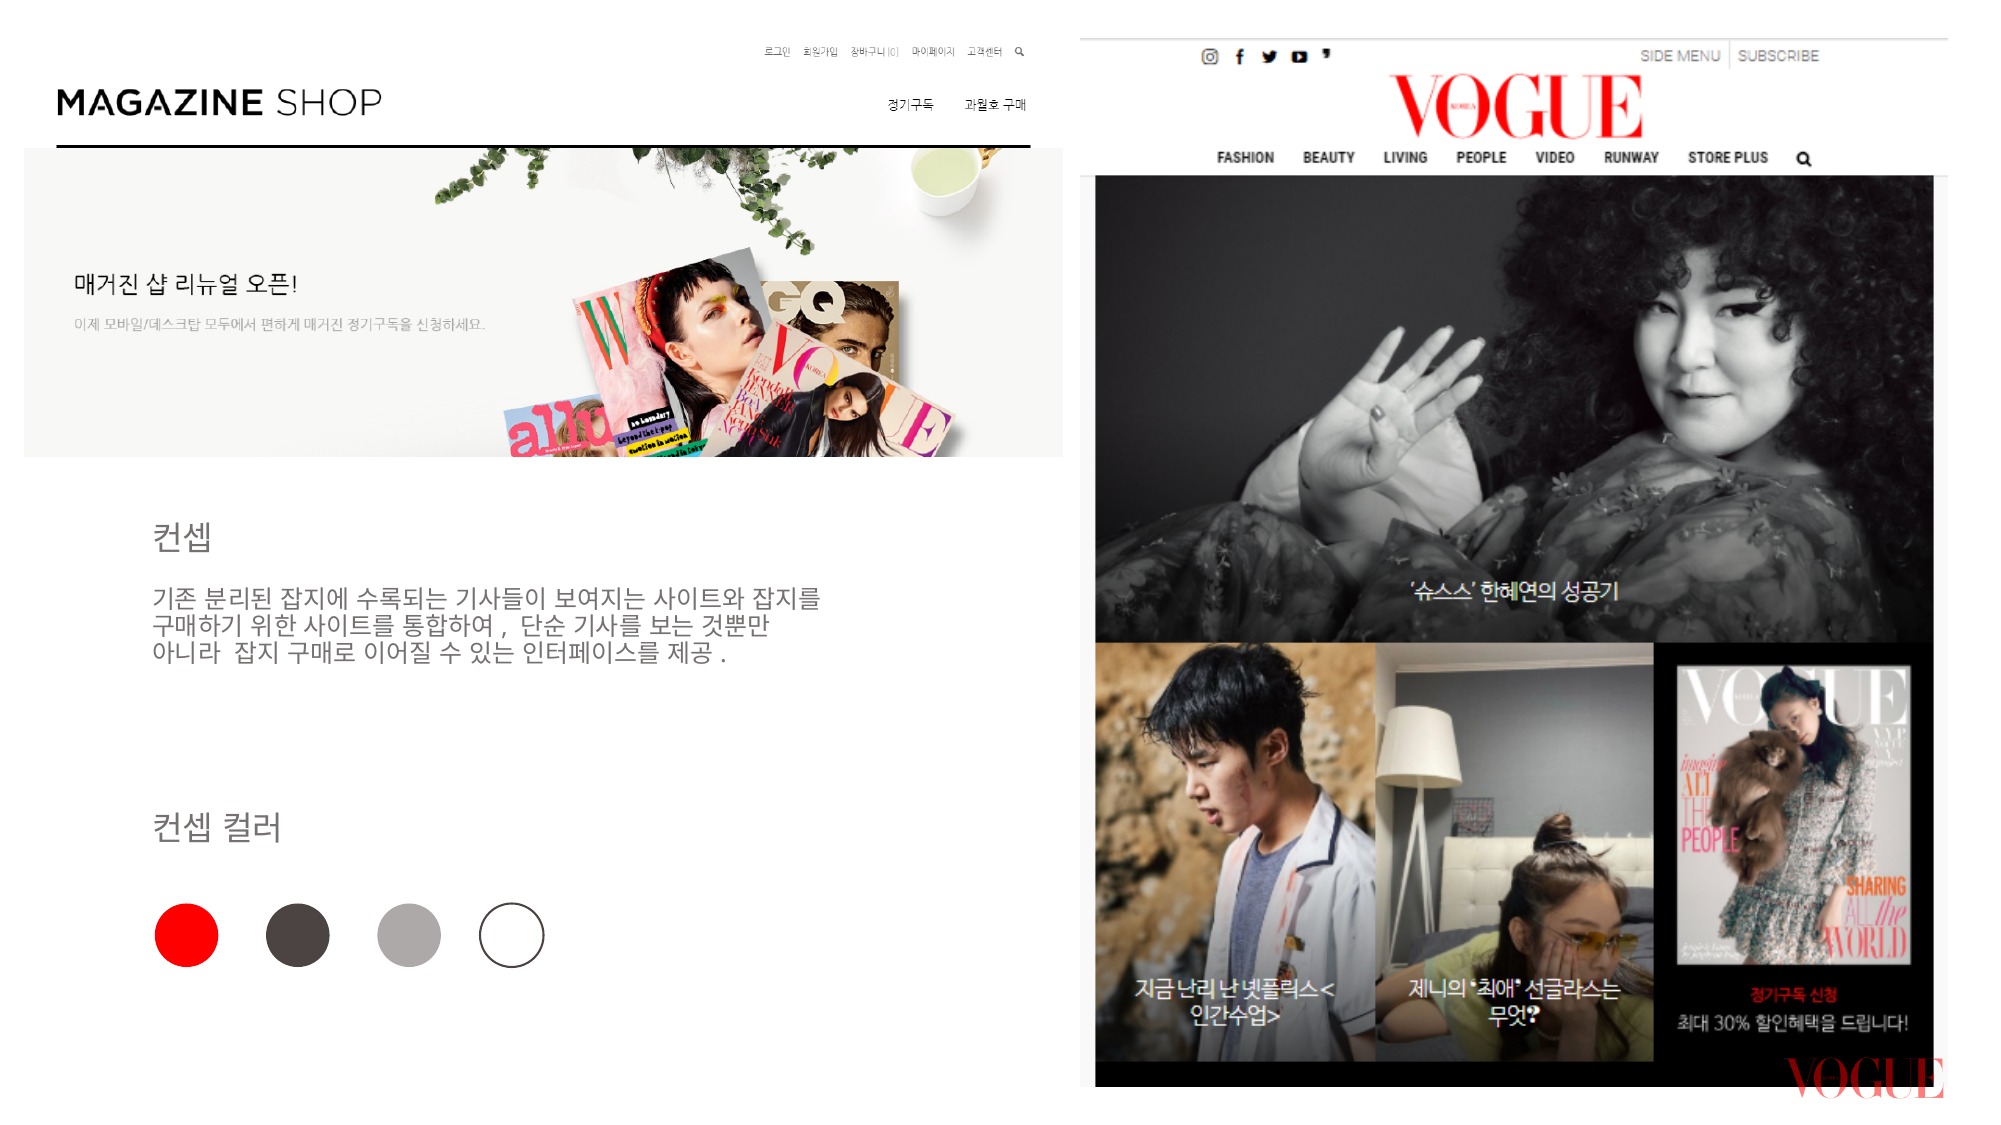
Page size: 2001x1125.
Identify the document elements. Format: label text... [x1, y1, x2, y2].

text_box [265, 902, 331, 969]
text_box [478, 902, 545, 969]
picture [24, 38, 1063, 479]
text_box 컨셉 [137, 516, 318, 565]
picture [1080, 38, 1948, 1099]
text_box 컨셉 컬러 [137, 806, 392, 855]
text_box [153, 902, 220, 969]
text_box 기존 분리된 잡지에 수록되는 기사들이 보여지는 사이트와 잡지를 구매하기 위한 사이트를 통합하여, 단순 기사를 보는 것뿐만 아니라 잡지 구매로 이어질 수 있는 인터페이스를 제공. [137, 579, 849, 676]
text_box [376, 902, 442, 969]
